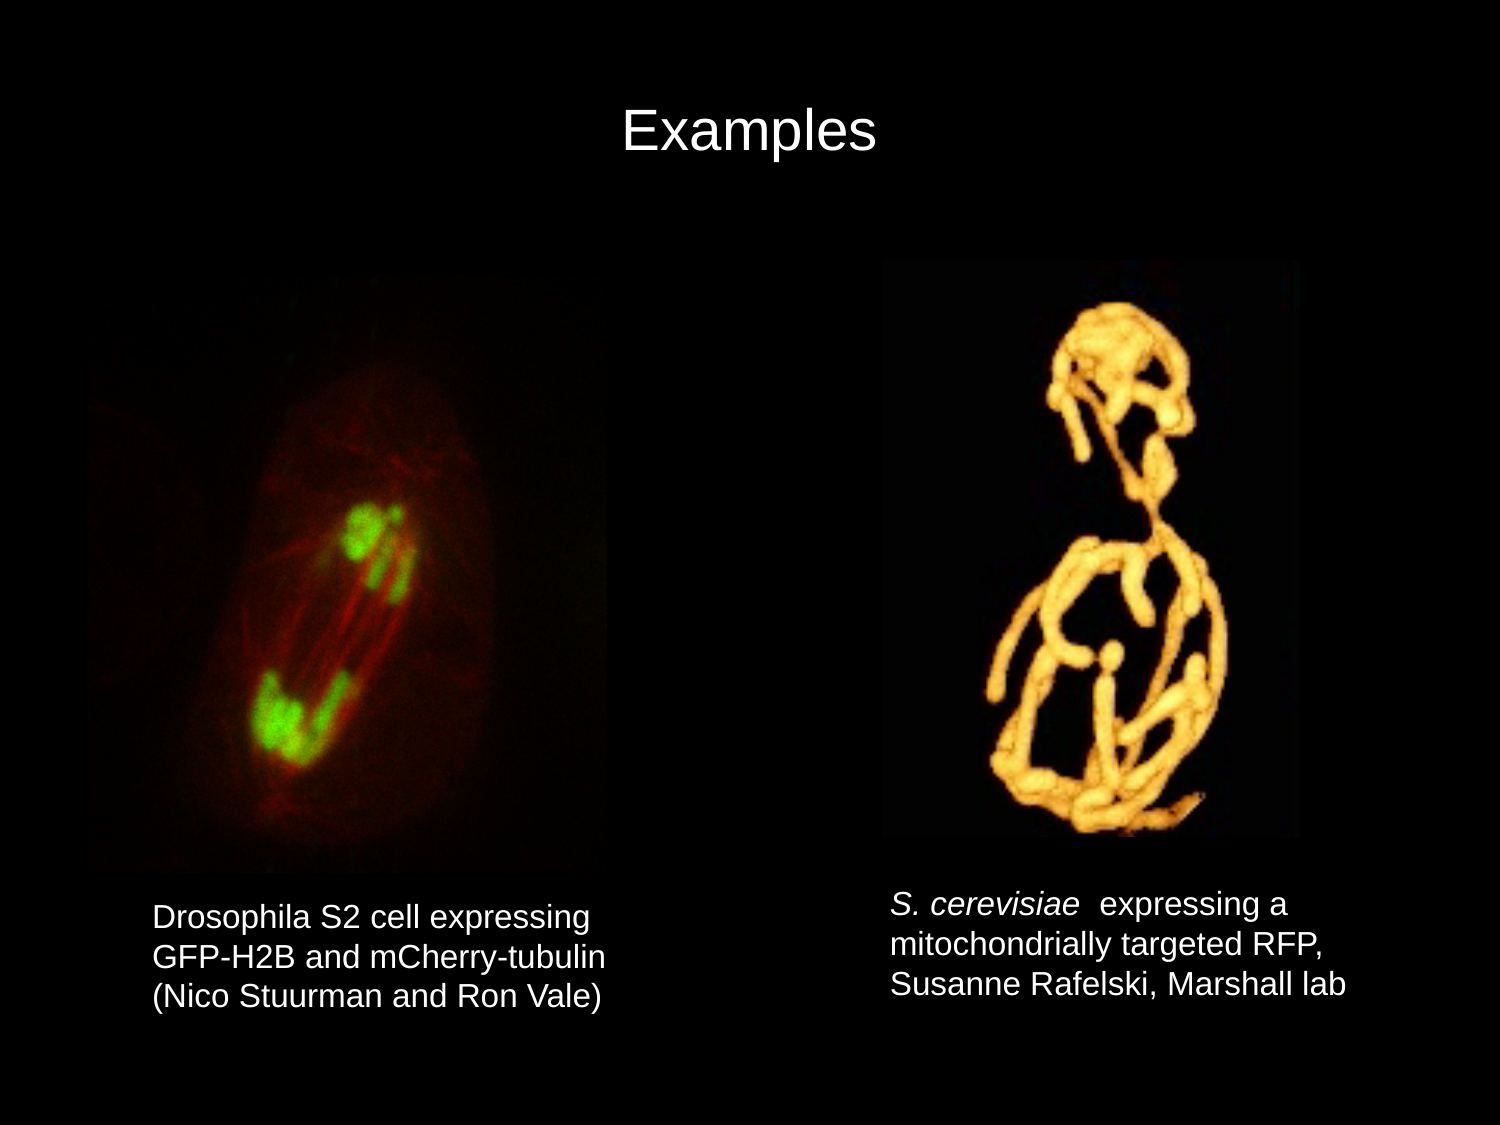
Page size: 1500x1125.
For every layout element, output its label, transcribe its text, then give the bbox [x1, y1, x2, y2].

text_box Drosophila S2 cell expressing GFP-H2B and mCherry-tubulin (Nico Stuurman and Ron Vale) [137, 887, 675, 1022]
title Examples [112, 64, 1388, 190]
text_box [87, 274, 613, 874]
text_box S. cerevisiae expressing a mitochondrially targeted RFP, Susanne Rafelski, Marshall lab [875, 874, 1375, 1010]
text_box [881, 259, 1301, 838]
